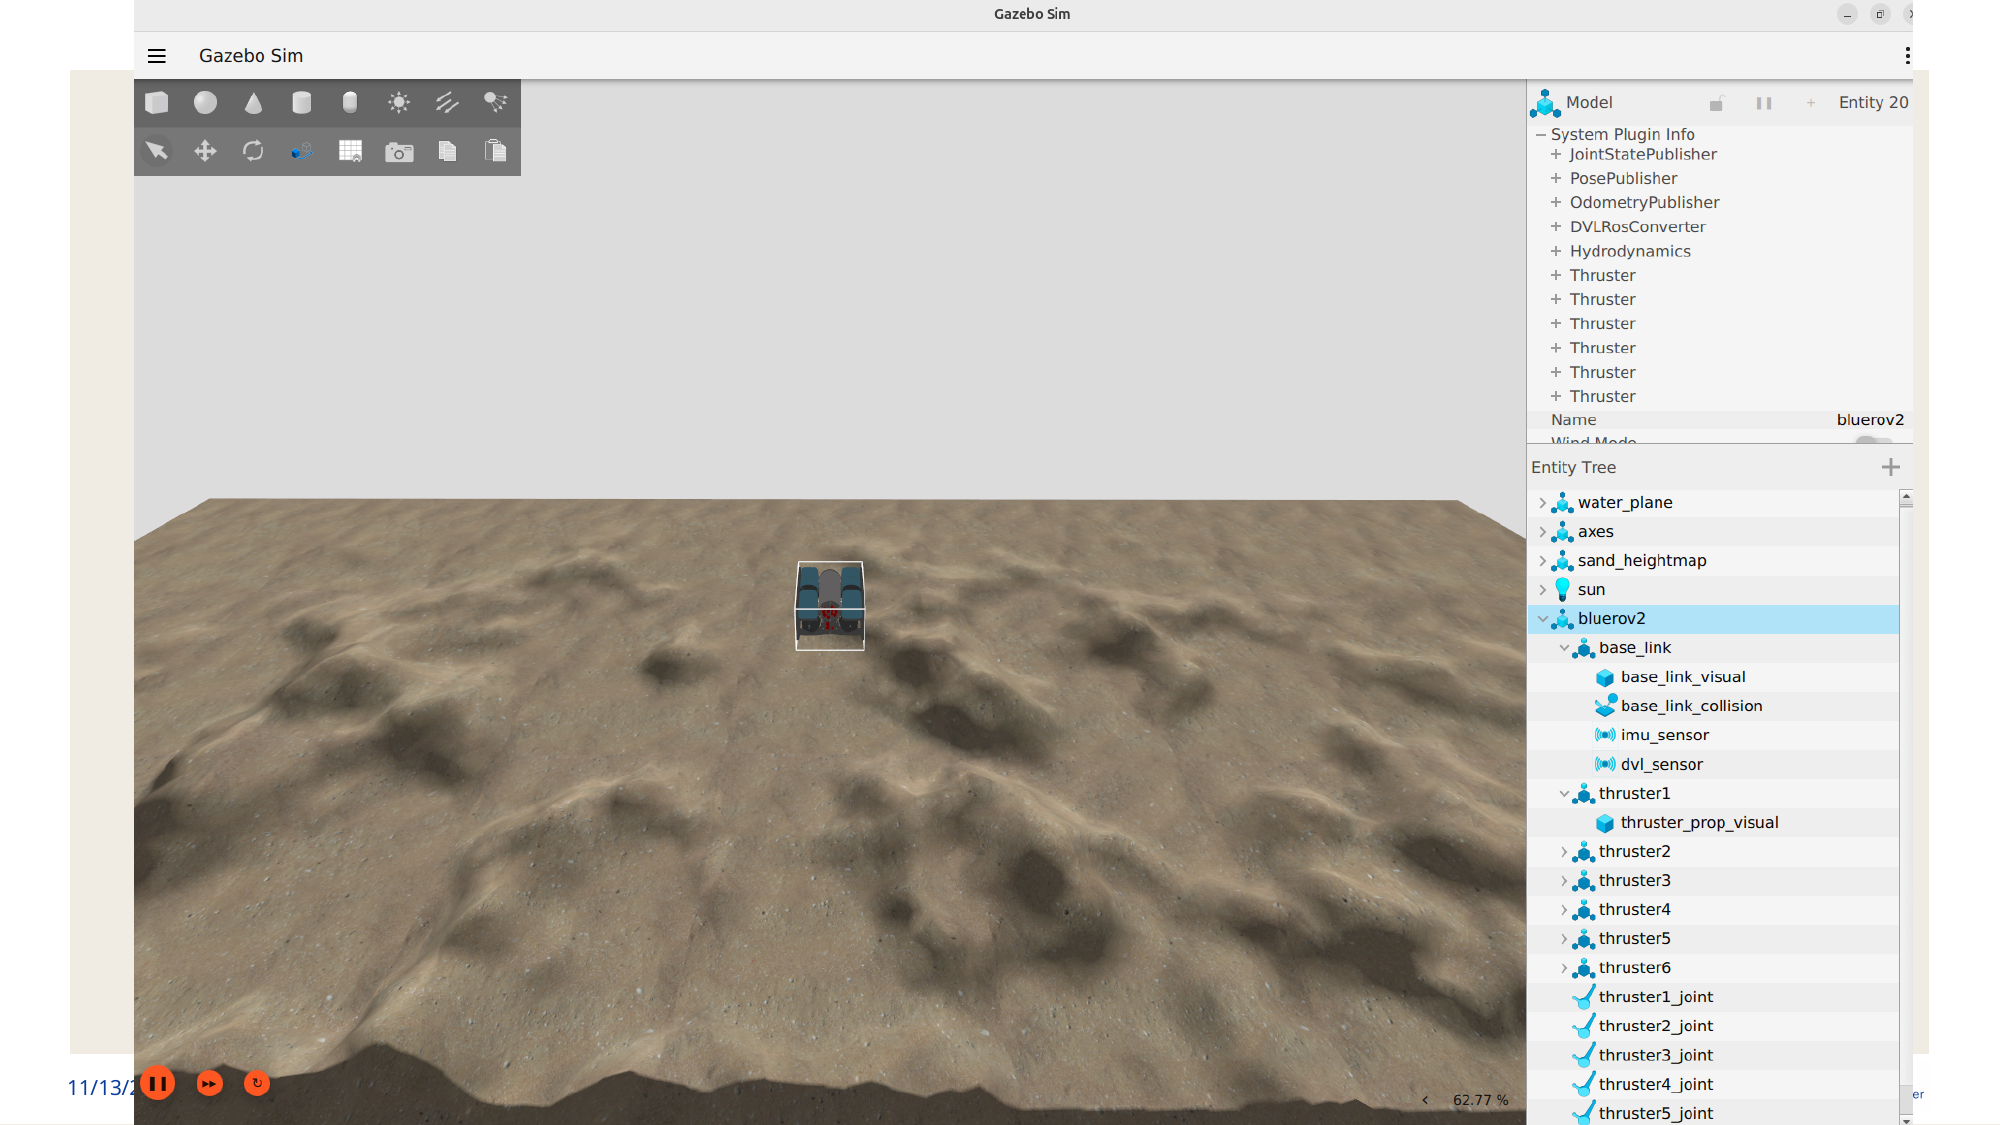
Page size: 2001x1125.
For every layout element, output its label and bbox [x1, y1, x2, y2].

slide_number [67, 1074, 134, 1125]
picture [134, 0, 1933, 1125]
